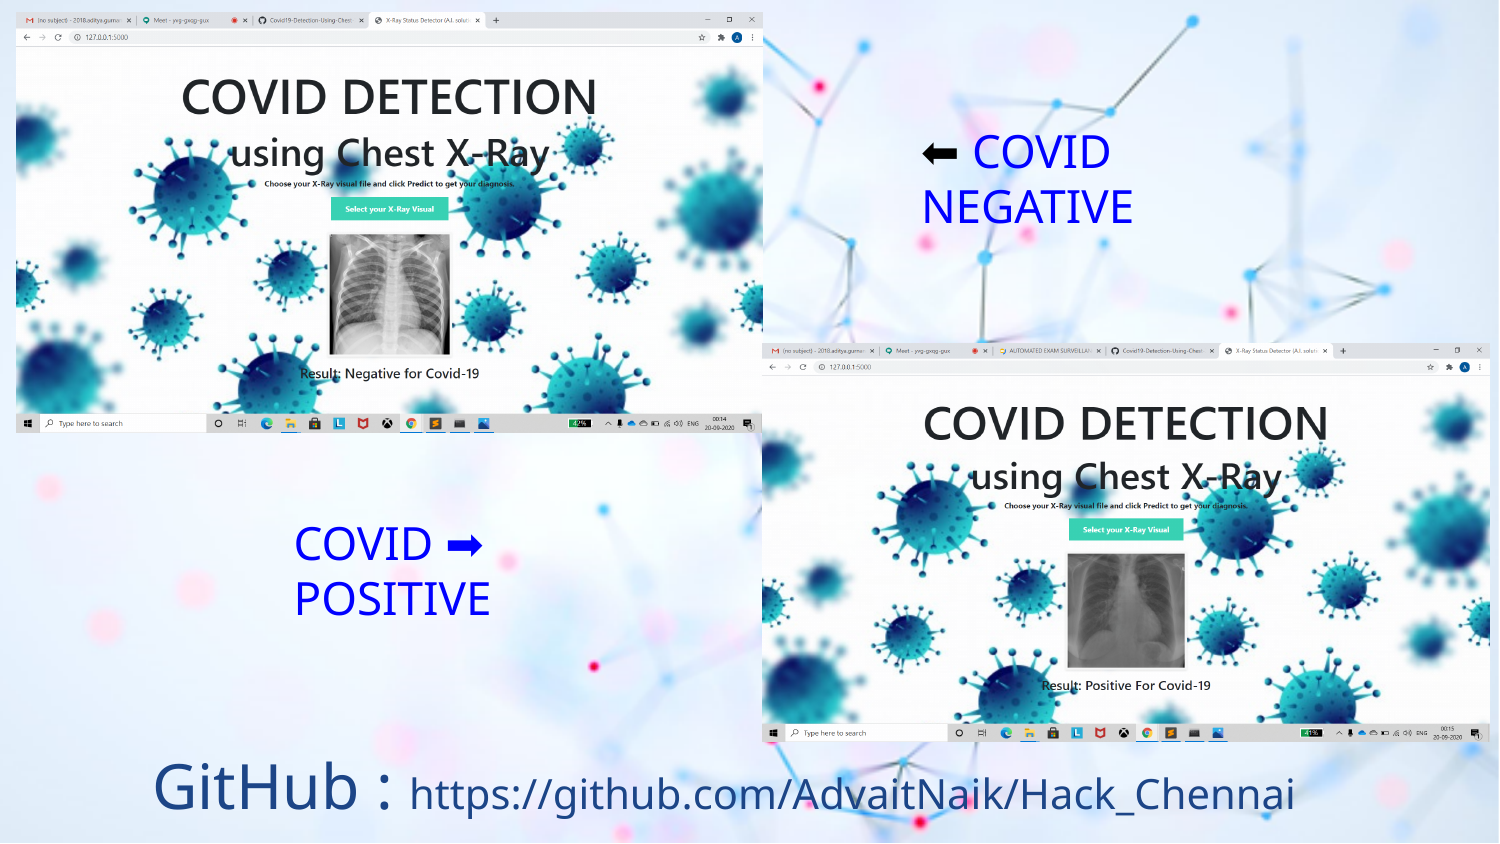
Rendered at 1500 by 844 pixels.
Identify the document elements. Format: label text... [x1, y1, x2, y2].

title GitHub : https://github.com/AdvaitNaik/Hack_Chennai [137, 731, 1412, 826]
text_box ⬅️ COVID NEGATIVE [906, 108, 1394, 235]
picture [0, 0, 1499, 843]
text_box COVID ➡️ POSITIVE [278, 499, 601, 615]
